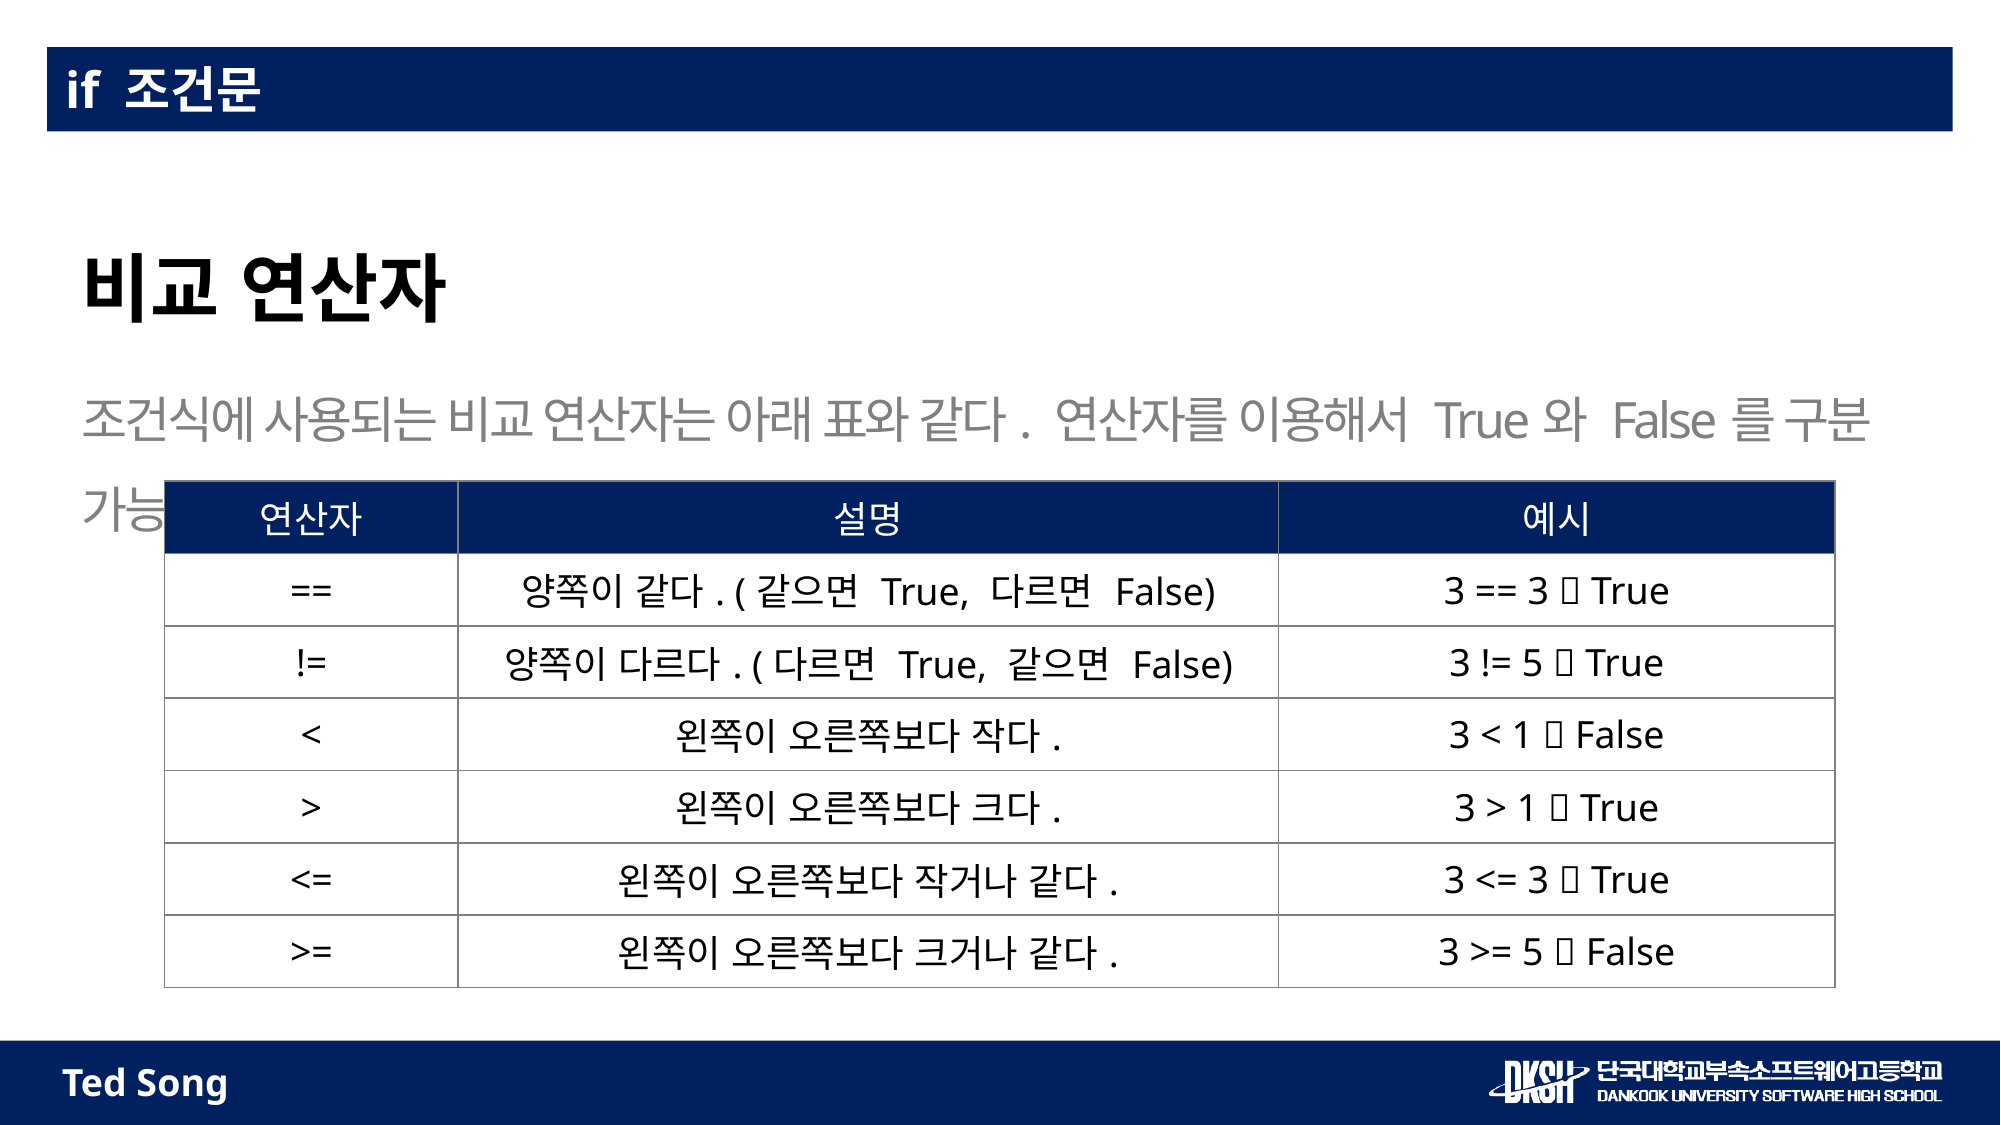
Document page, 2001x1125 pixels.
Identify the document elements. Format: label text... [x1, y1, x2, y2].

text_box if 조건문 [50, 51, 278, 127]
table_cell 3 != 5  True [1279, 627, 1834, 697]
table_cell < [165, 699, 457, 770]
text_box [0, 1040, 2000, 1125]
text_box [46, 46, 1954, 132]
text_box 조건식에 사용되는 비교 연산자는 아래 표와 같다. 연산자를 이용해서 True와 False를 구분 가능하다. [66, 350, 1933, 546]
table_cell 양쪽이 같다. (같으면 True, 다르면 False) [459, 554, 1278, 625]
table_cell >= [165, 916, 457, 987]
table_cell 왼쪽이 오른쪽보다 크다. [459, 771, 1278, 842]
table_cell 3 > 1  True [1279, 771, 1834, 842]
table_cell 3 >= 5  False [1279, 916, 1834, 987]
table_cell 3 <= 3  True [1279, 844, 1834, 914]
table_cell 왼쪽이 오른쪽보다 크거나 같다. [459, 916, 1278, 987]
table_cell 3 == 3  True [1279, 554, 1834, 625]
table_cell != [165, 627, 457, 697]
table_cell <= [165, 844, 457, 914]
table_header 설명 [459, 482, 1278, 553]
table_header 연산자 [165, 482, 457, 553]
table_cell 왼쪽이 오른쪽보다 작거나 같다. [459, 844, 1278, 914]
table_cell 왼쪽이 오른쪽보다 작다. [459, 699, 1278, 770]
table_cell 양쪽이 다르다. (다르면 True, 같으면 False) [459, 627, 1278, 697]
table_cell 3 < 1  False [1279, 699, 1834, 770]
table_cell > [165, 771, 457, 842]
table_header 예시 [1279, 482, 1834, 553]
text_box 비교 연산자 [66, 233, 1933, 339]
table_cell == [165, 554, 457, 625]
